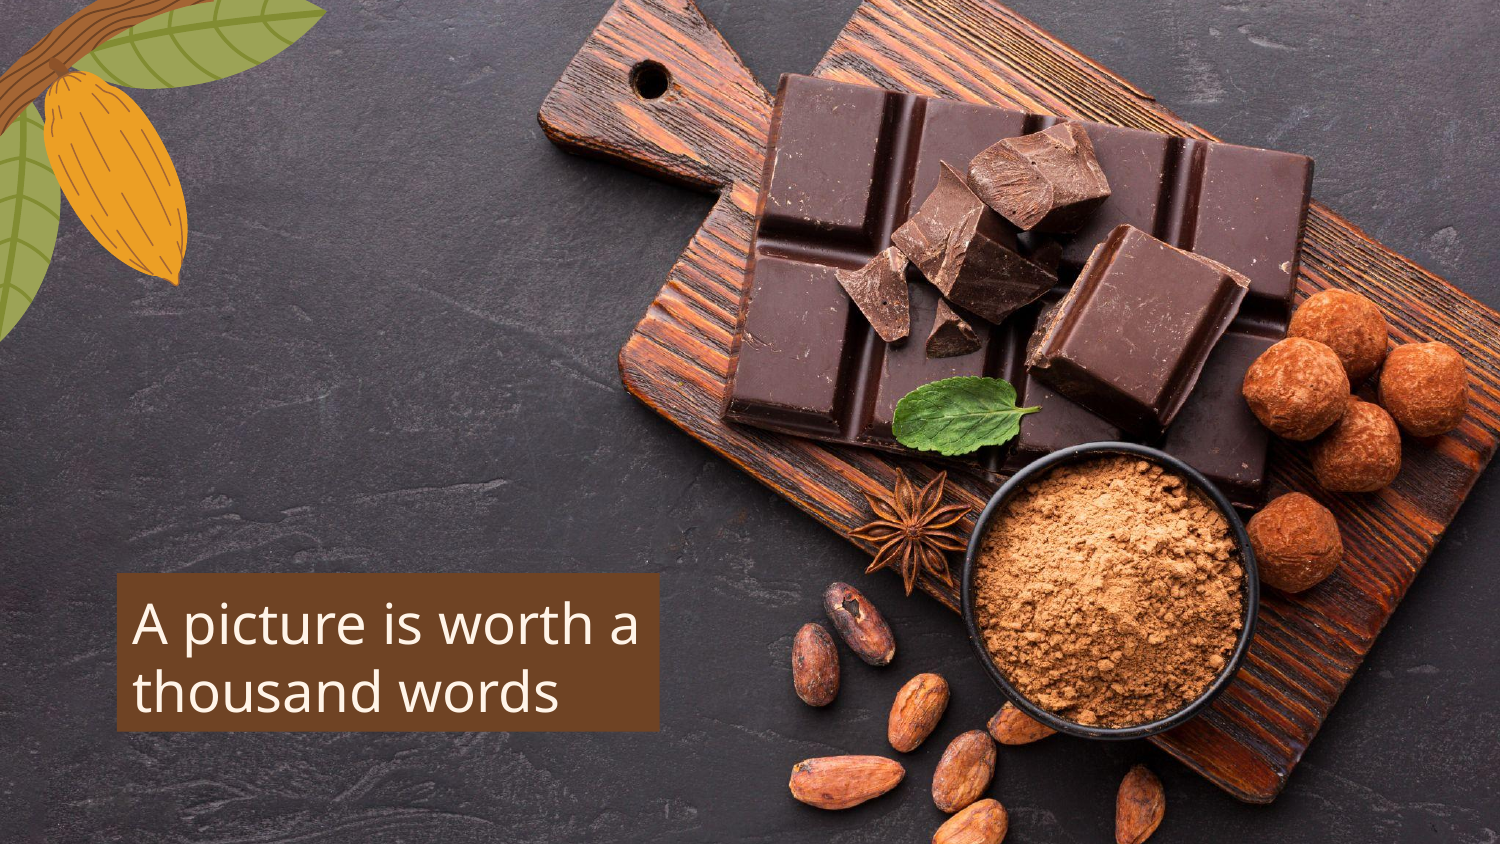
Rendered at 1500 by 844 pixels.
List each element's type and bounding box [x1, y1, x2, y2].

picture [0, 0, 1500, 844]
text_box [0, 0, 327, 346]
